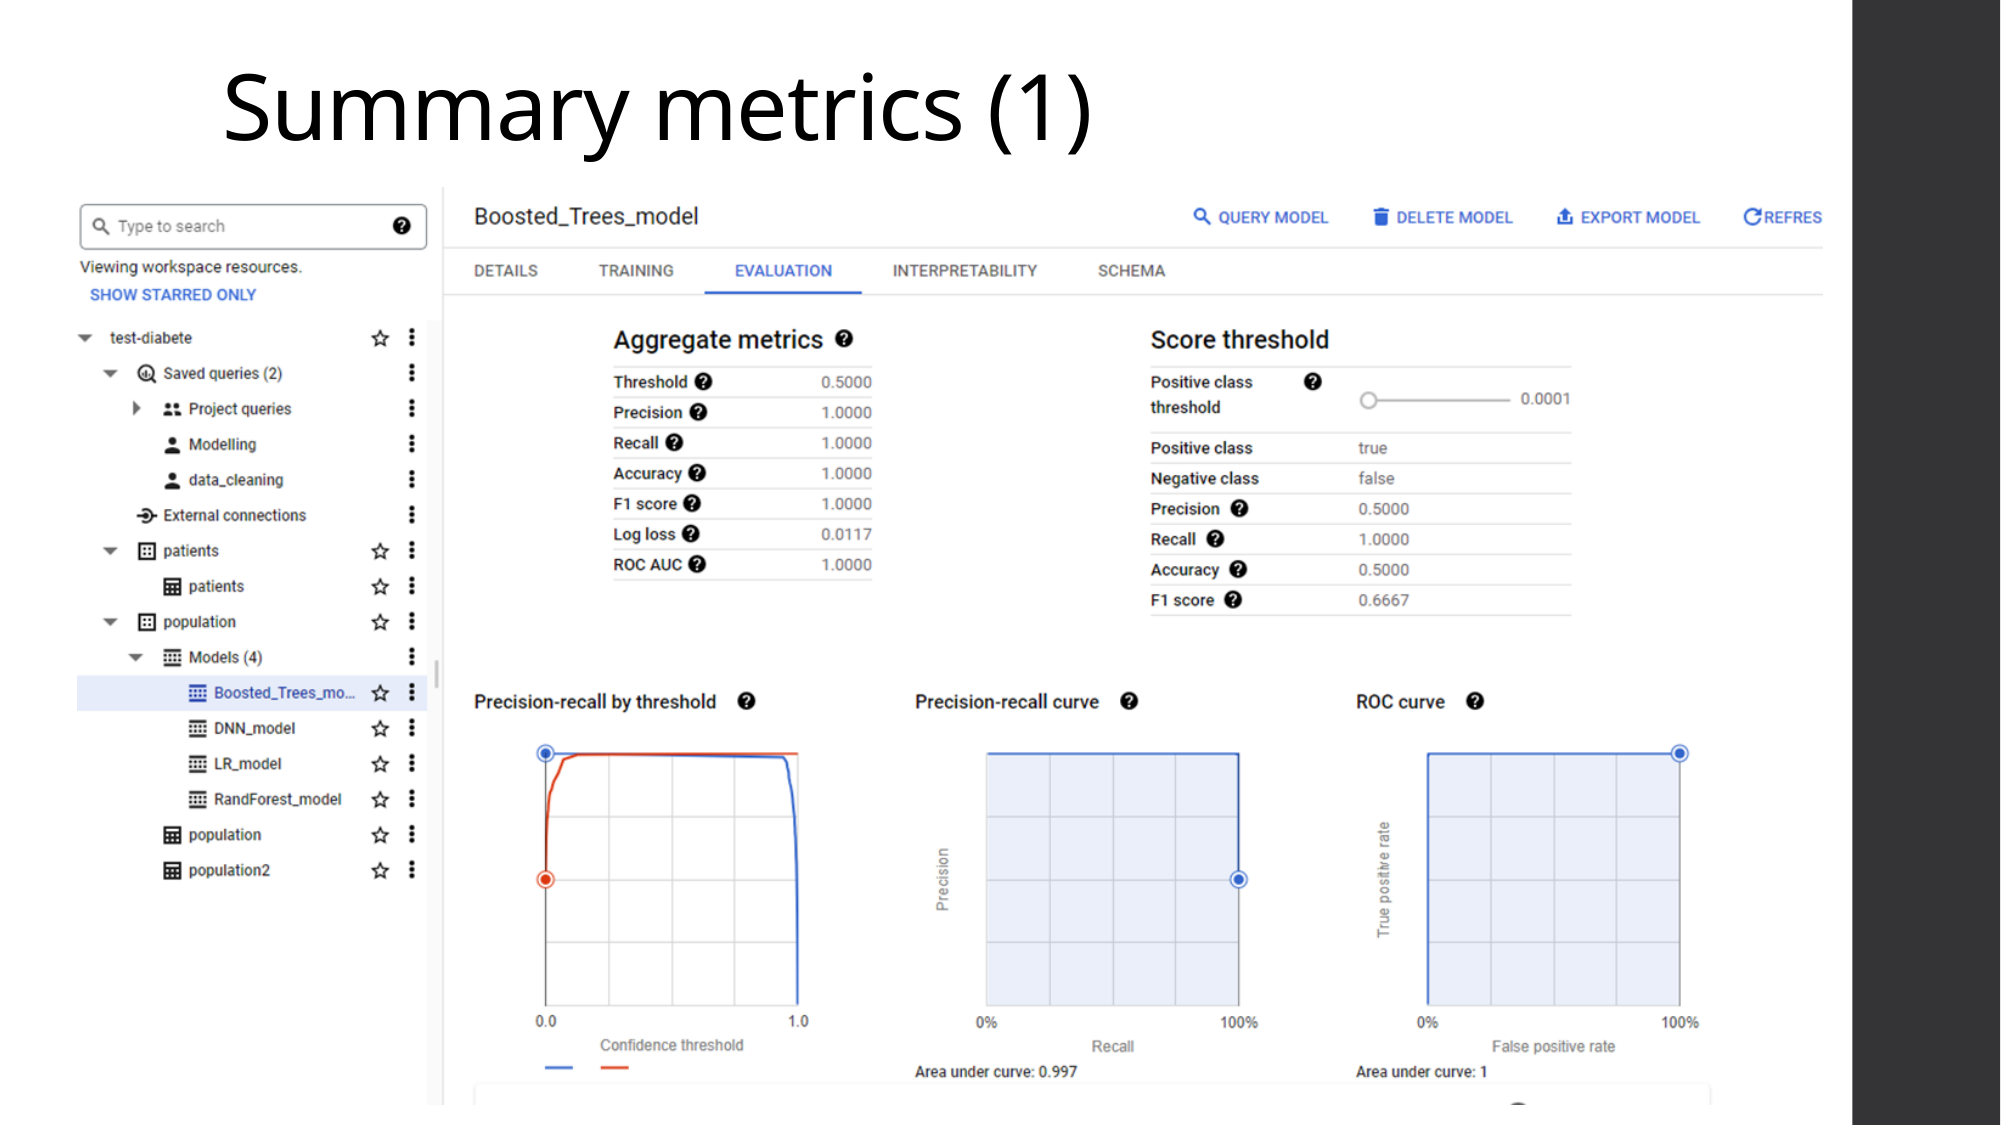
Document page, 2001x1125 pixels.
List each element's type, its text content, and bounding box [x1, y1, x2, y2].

title Summary metrics (1) [206, 60, 1797, 182]
picture [76, 187, 1823, 1105]
